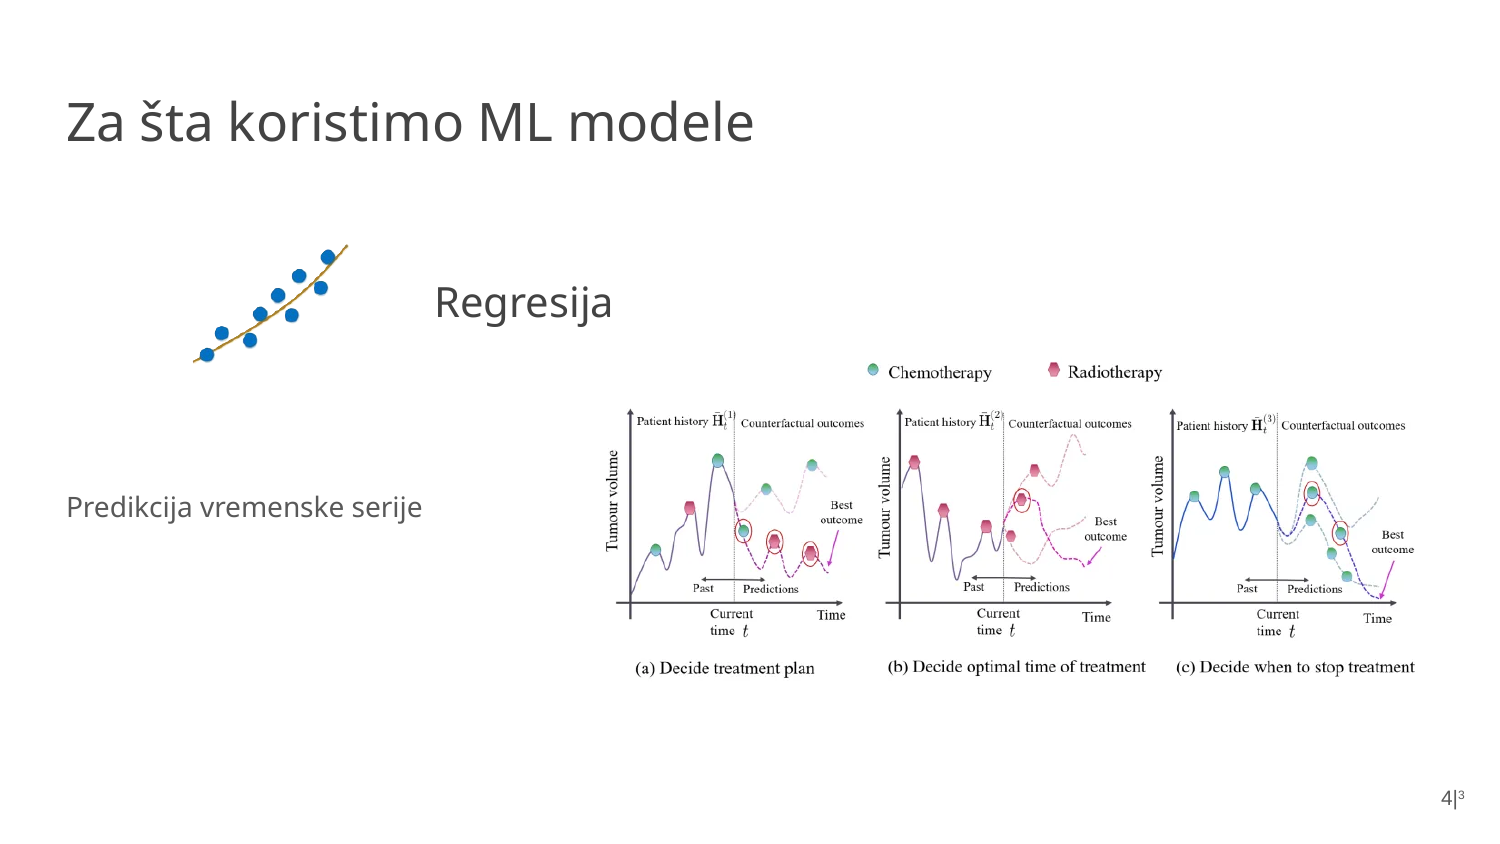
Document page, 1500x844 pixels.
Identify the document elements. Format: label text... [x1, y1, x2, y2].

picture [546, 330, 1476, 712]
slide_number 4|3 [1389, 764, 1480, 830]
picture [171, 214, 360, 372]
title Za šta koristimo ML modele [51, 72, 1476, 167]
list Predikcija vremenske serije [51, 480, 541, 575]
list Regresija [419, 270, 647, 348]
